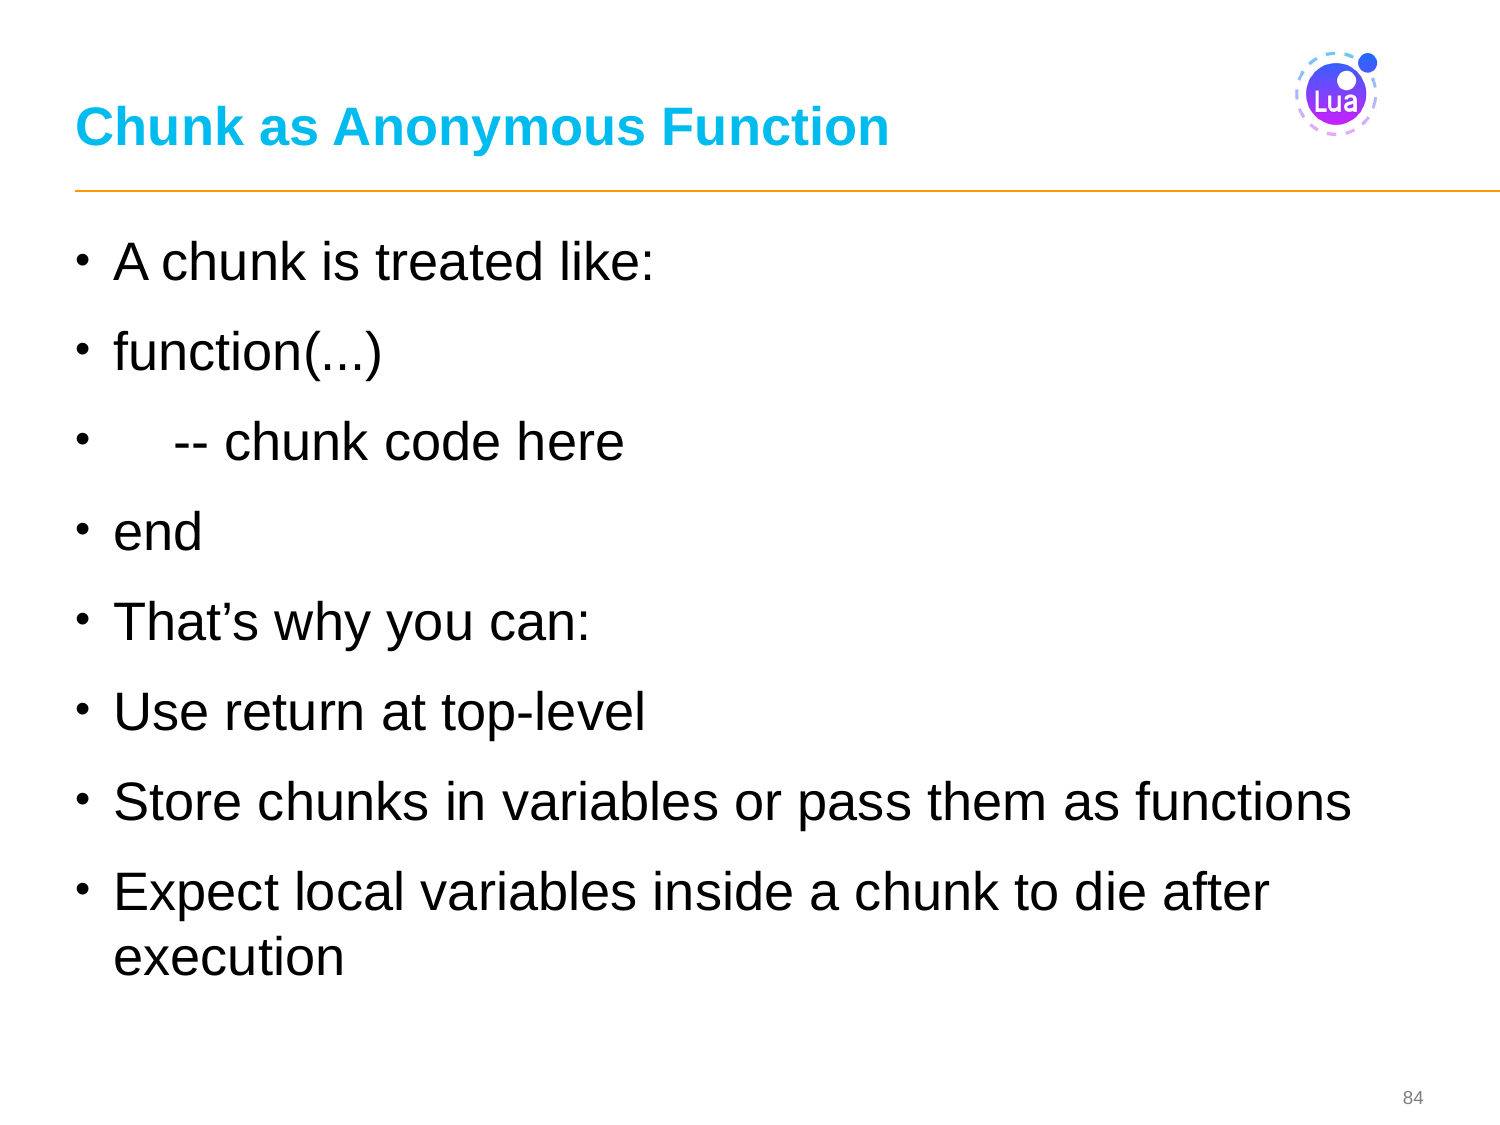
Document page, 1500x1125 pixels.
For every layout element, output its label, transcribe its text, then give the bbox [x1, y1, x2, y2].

title Chunk as Anonymous Function [75, 27, 1422, 157]
list A chunk is treated like: function(...) -- chunk code here end That’s why you can: Use return at top-level Store chunks in variables or pass them as functions Expect local variables inside a chunk to die after execution [75, 226, 1425, 1053]
